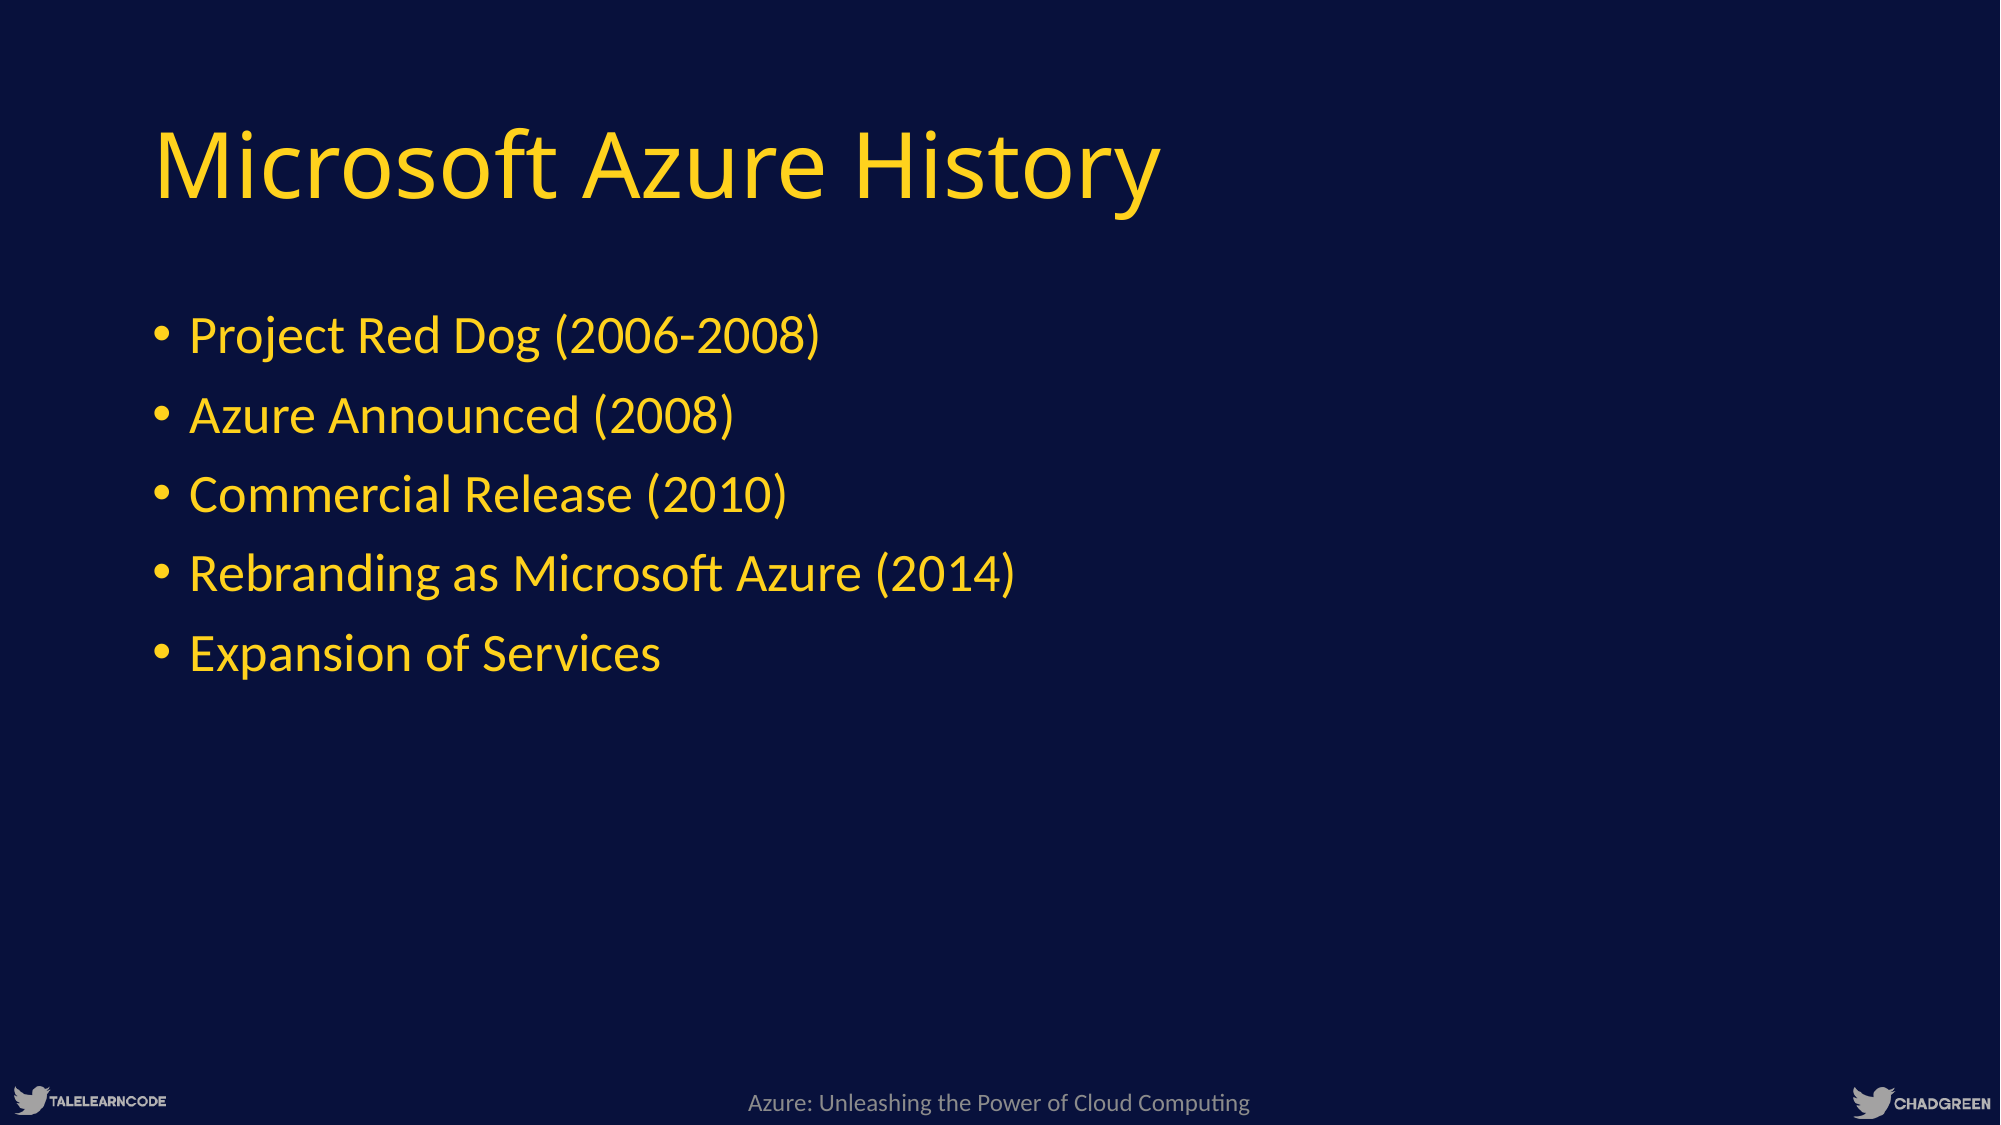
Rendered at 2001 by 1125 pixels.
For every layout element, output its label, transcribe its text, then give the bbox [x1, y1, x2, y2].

list Project Red Dog (2006-2008) Azure Announced (2008) Commercial Release (2010) Rebranding as Microsoft Azure (2014) Expansion of Services [137, 299, 1863, 1014]
title Microsoft Azure History [137, 59, 1863, 278]
